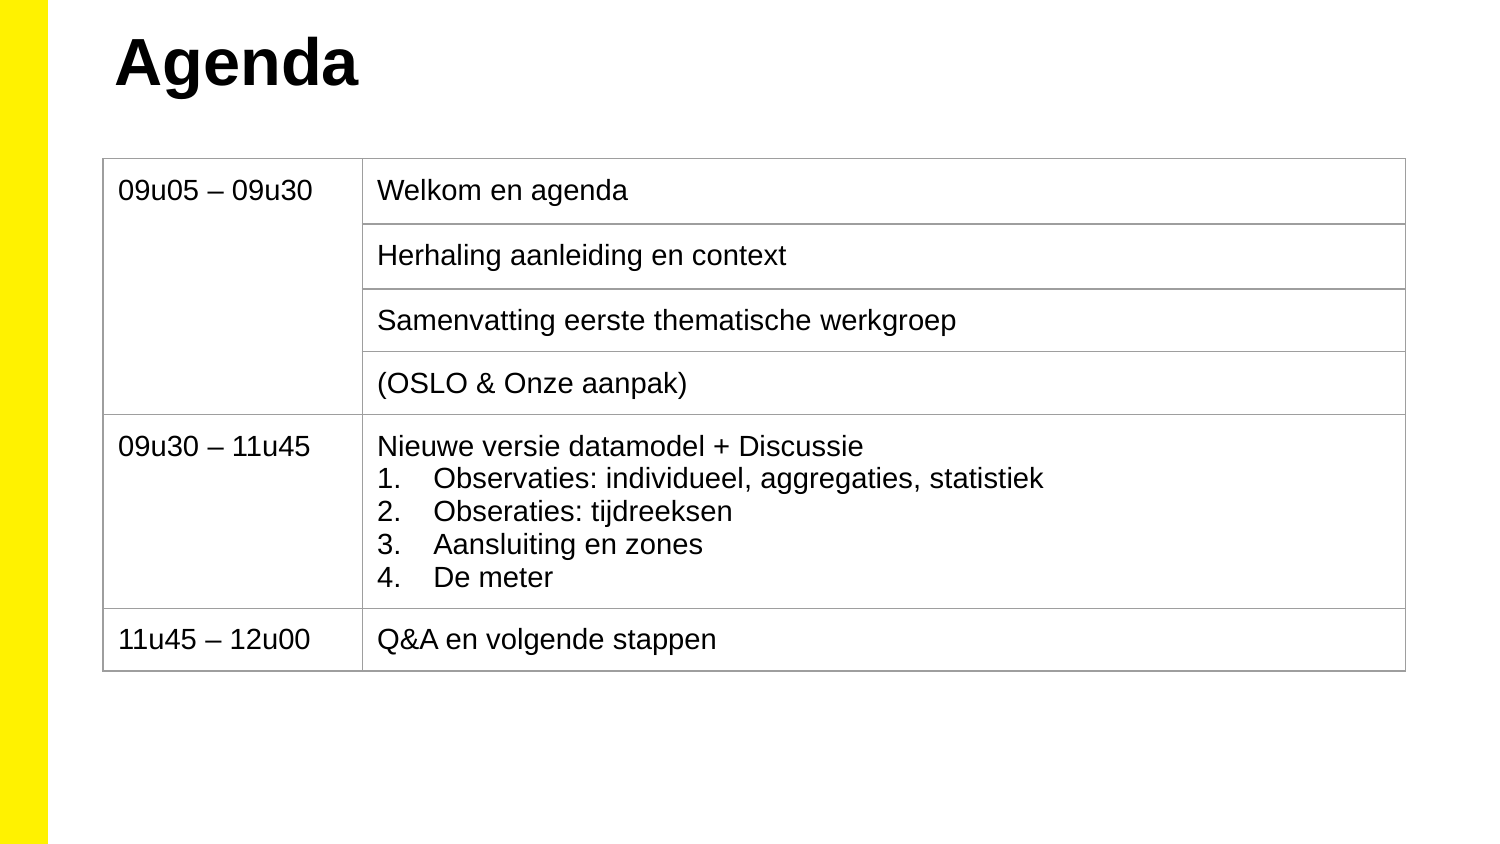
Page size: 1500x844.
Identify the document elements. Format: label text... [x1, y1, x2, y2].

table_cell 09u30 – 11u45 [104, 415, 362, 608]
text_box Agenda [103, 13, 1397, 135]
table_cell Samenvatting eerste thematische werkgroep [363, 290, 1405, 351]
table_cell Herhaling aanleiding en context [363, 225, 1405, 288]
table_header 09u05 – 09u30 [104, 159, 362, 414]
table_cell Q&A en volgende stappen [363, 609, 1405, 670]
table_cell (OSLO & Onze aanpak) [363, 352, 1405, 414]
table_cell Nieuwe versie datamodel + Discussie Observaties: individueel, aggregaties, statistiek Obseraties: tijdreeksen Aansluiting en zones De meter [363, 415, 1405, 608]
table_header Welkom en agenda [363, 159, 1405, 223]
table_cell 11u45 – 12u00 [104, 609, 362, 670]
